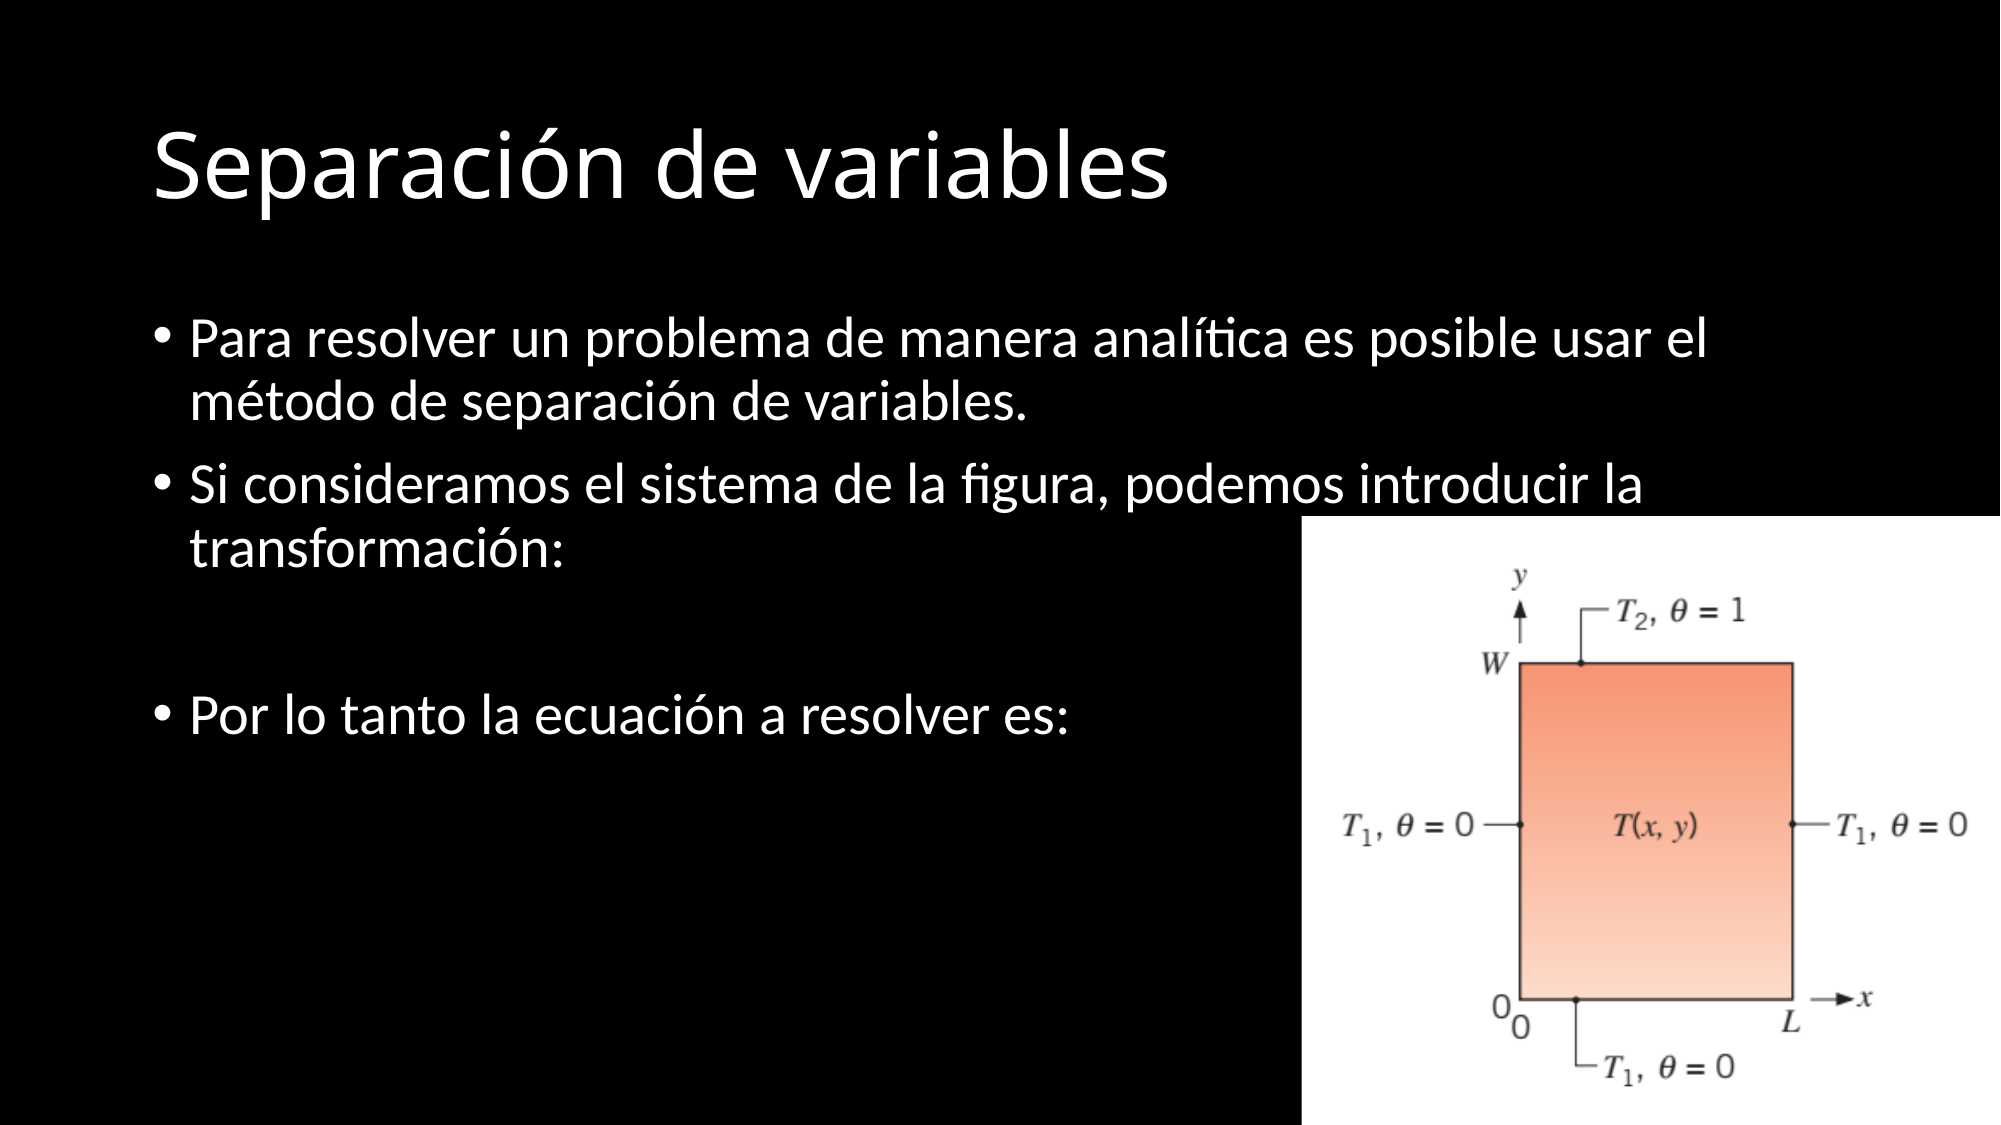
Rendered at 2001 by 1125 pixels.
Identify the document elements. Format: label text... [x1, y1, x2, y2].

title Separación de variables [137, 59, 1863, 278]
picture [1301, 516, 2000, 1125]
